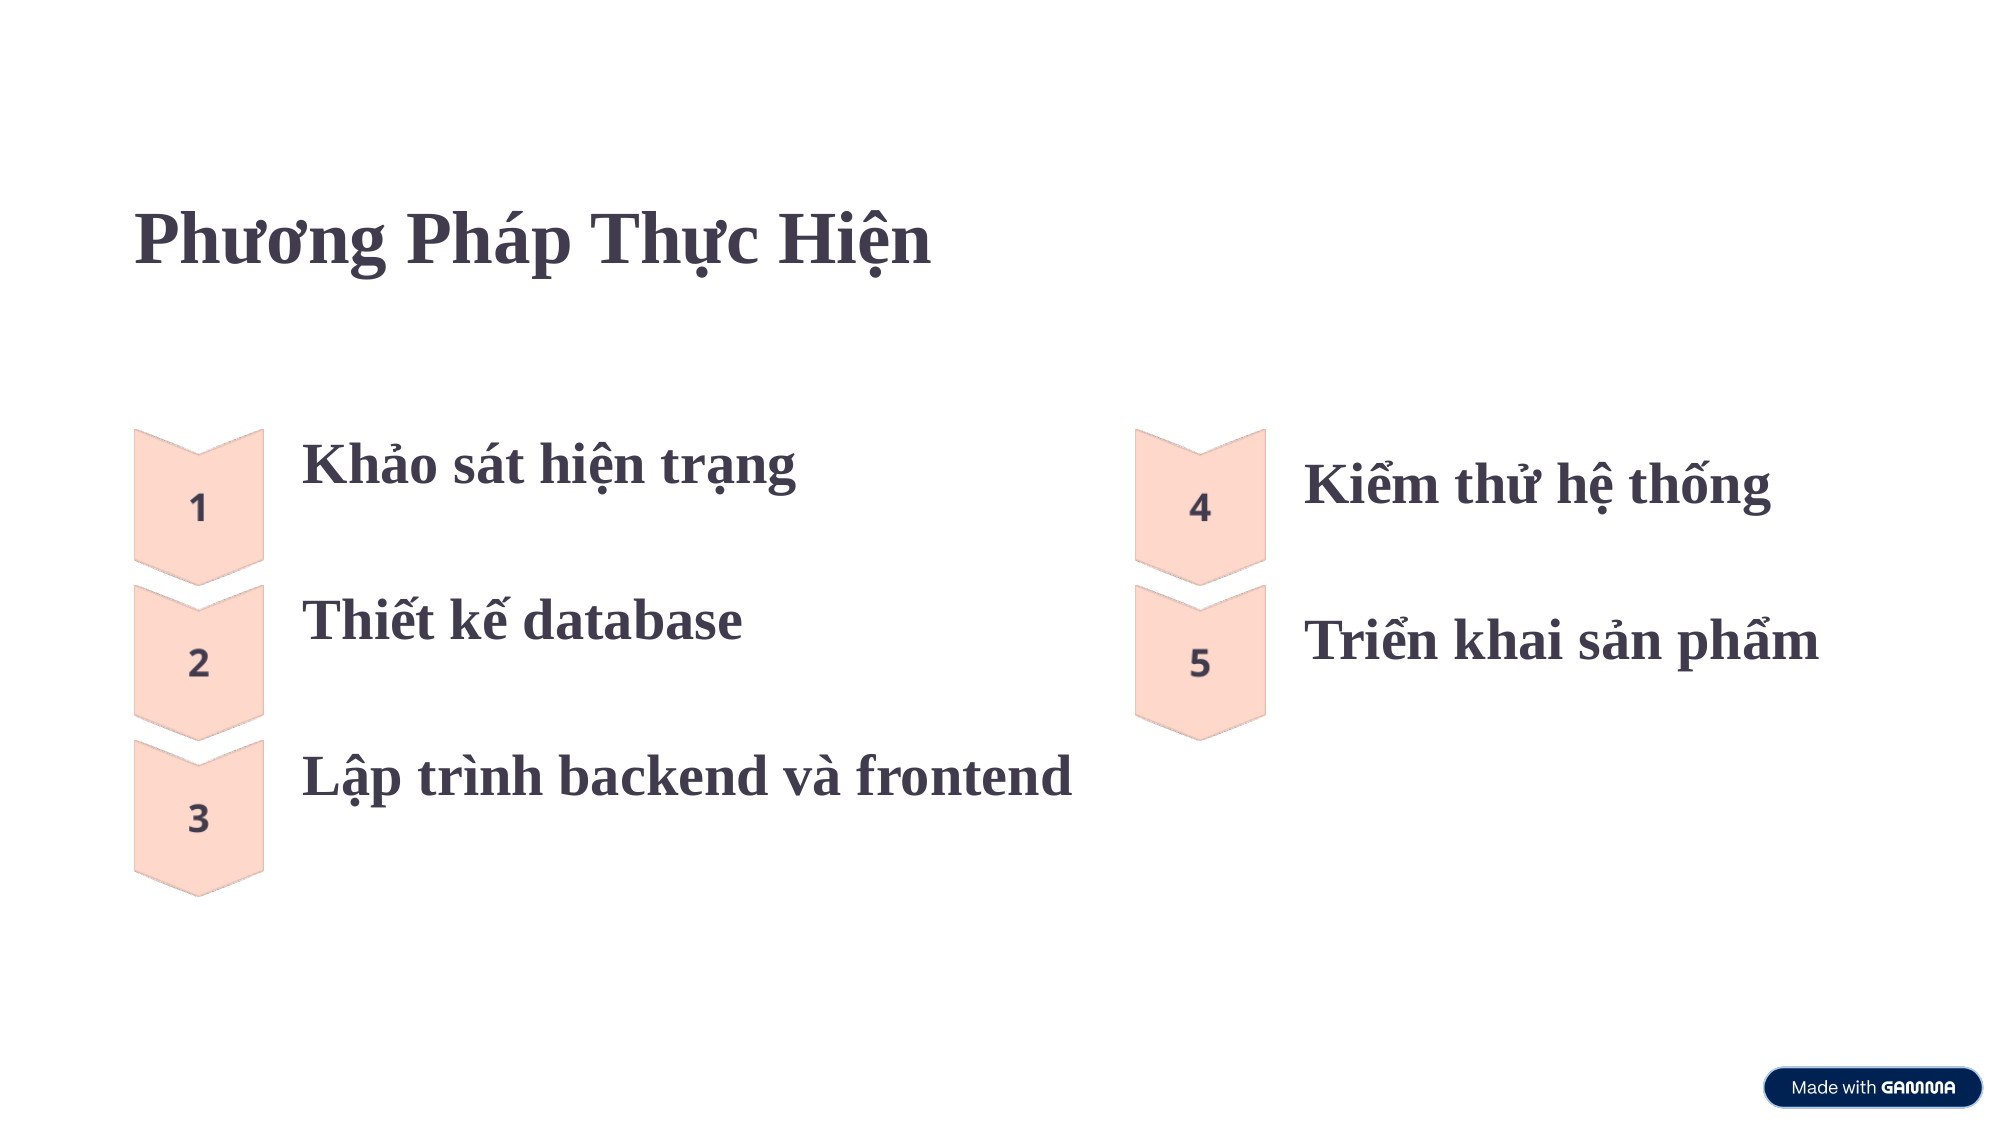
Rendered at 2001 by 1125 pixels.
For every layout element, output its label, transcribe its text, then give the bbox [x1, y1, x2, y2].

text_box Lập trình backend và frontend [302, 766, 789, 808]
picture [1755, 1059, 1991, 1116]
text_box Khảo sát hiện trạng [302, 455, 628, 496]
picture [133, 428, 265, 898]
text_box Thiết kế database [302, 611, 628, 652]
text_box Triển khai sản phẩm [1304, 631, 1638, 672]
text_box Phương Pháp Thực Hiện [134, 198, 912, 280]
text_box Kiểm thử hệ thống [1304, 475, 1630, 517]
picture [1135, 428, 1267, 742]
